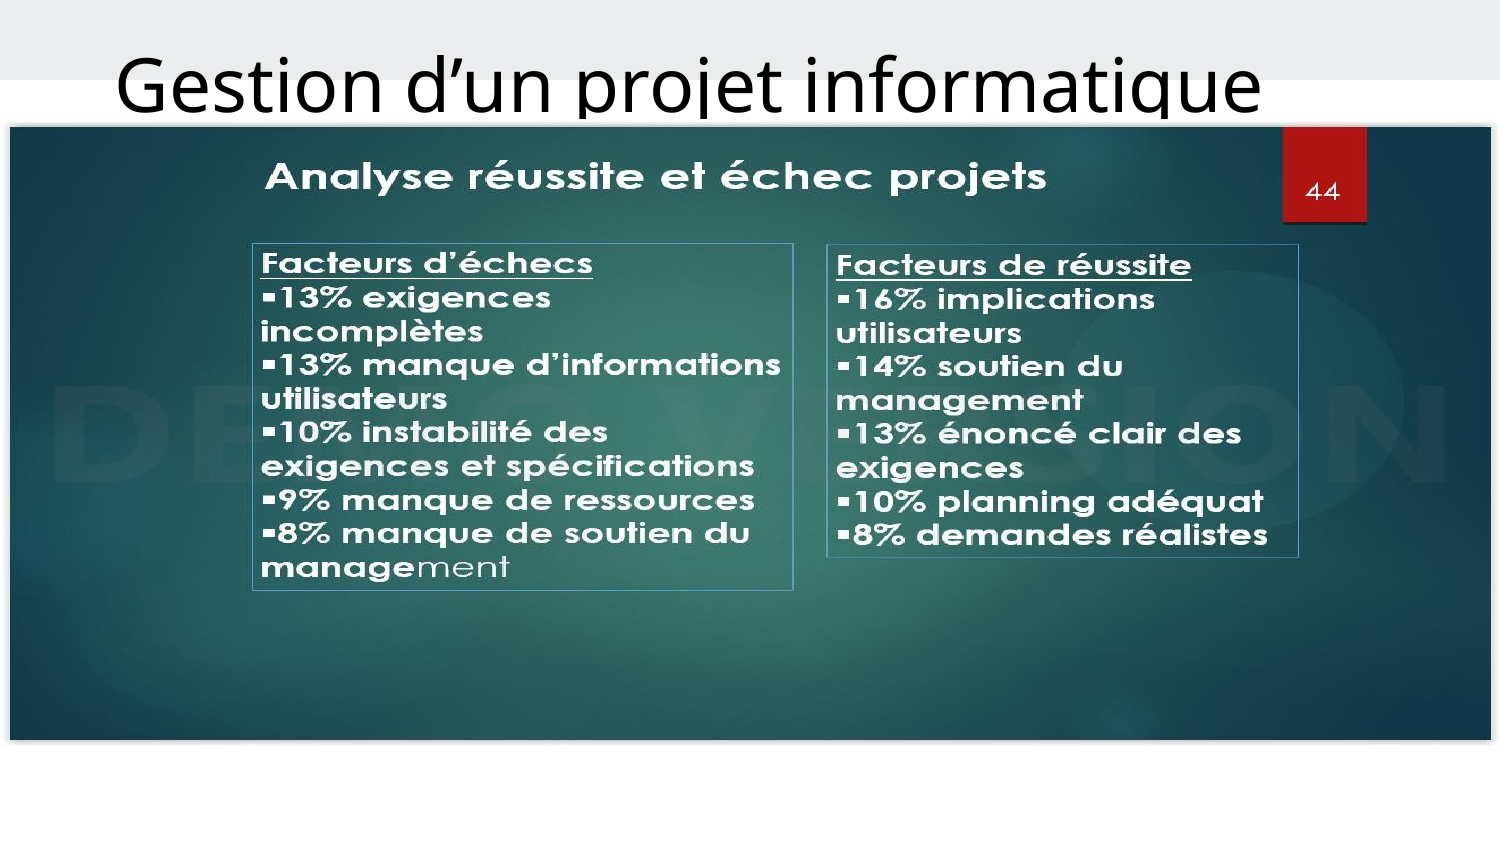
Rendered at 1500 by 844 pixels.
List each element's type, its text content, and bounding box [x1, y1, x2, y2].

text_box Gestion d’un projet informatique [112, 24, 1500, 119]
text_box [0, 119, 1500, 746]
